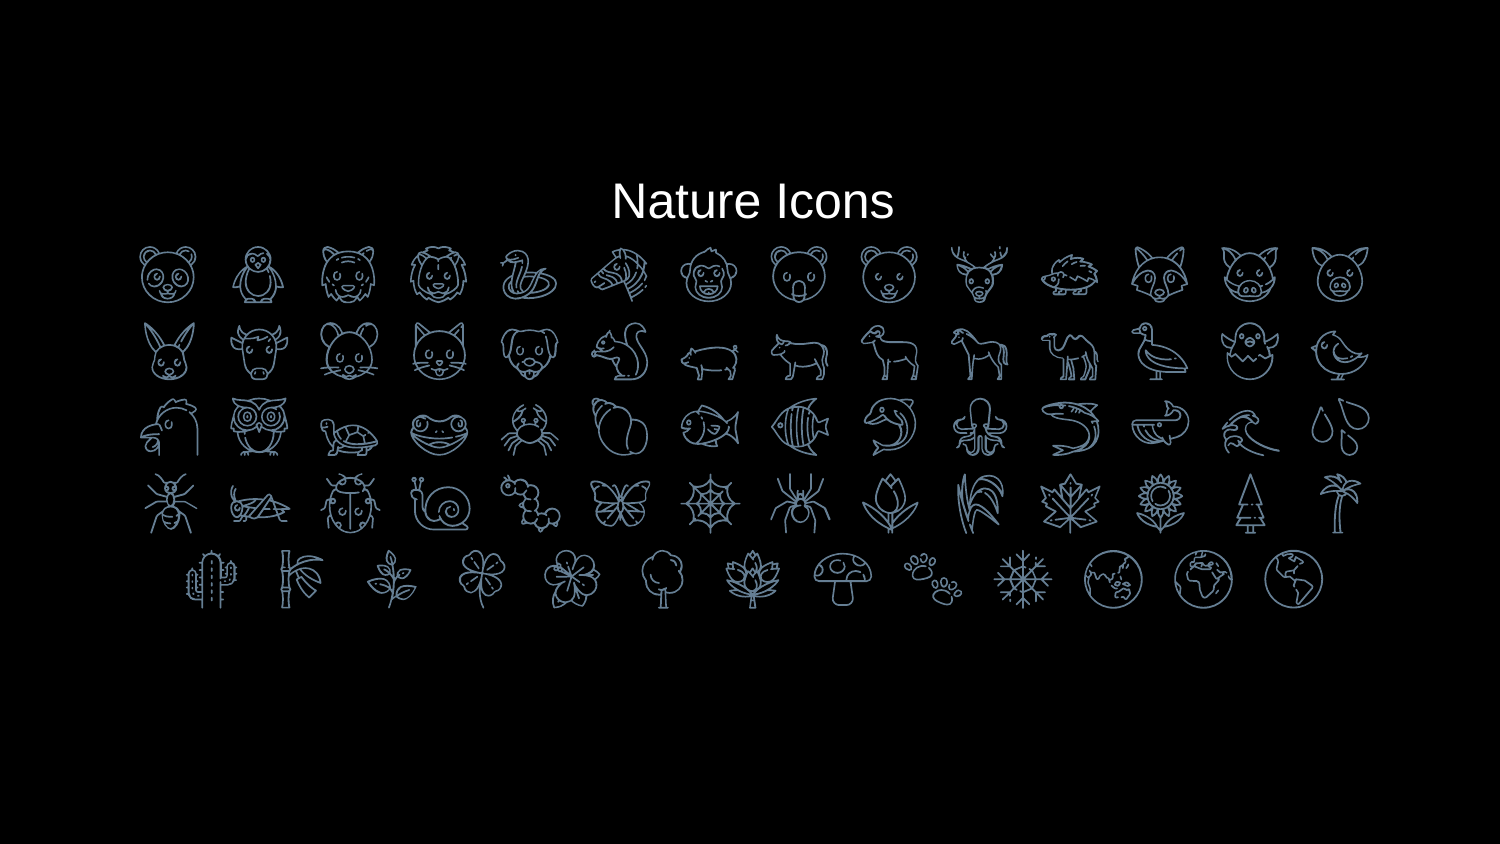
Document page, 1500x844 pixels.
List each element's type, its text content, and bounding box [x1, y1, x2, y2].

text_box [500, 328, 559, 381]
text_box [411, 321, 468, 381]
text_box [409, 414, 469, 456]
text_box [903, 552, 963, 606]
text_box [770, 473, 831, 534]
text_box [280, 550, 324, 609]
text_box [863, 397, 917, 457]
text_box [680, 246, 738, 303]
text_box [144, 473, 198, 534]
text_box [862, 473, 919, 534]
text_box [320, 418, 379, 457]
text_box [366, 549, 418, 609]
text_box [1320, 473, 1362, 534]
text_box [409, 245, 468, 304]
text_box [1041, 401, 1100, 456]
text_box [500, 404, 559, 456]
text_box [953, 397, 1008, 456]
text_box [950, 245, 1009, 304]
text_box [1083, 549, 1143, 609]
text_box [231, 245, 285, 304]
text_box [139, 398, 199, 457]
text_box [770, 245, 828, 304]
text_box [185, 549, 238, 609]
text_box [139, 245, 197, 304]
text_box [770, 397, 830, 457]
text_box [143, 322, 195, 381]
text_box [950, 328, 1009, 381]
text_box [410, 476, 471, 531]
text_box [590, 480, 651, 527]
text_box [993, 549, 1053, 610]
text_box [1131, 400, 1190, 446]
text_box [1310, 397, 1370, 457]
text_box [1310, 330, 1370, 381]
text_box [1235, 473, 1266, 534]
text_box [770, 333, 829, 381]
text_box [589, 247, 648, 303]
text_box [229, 397, 289, 457]
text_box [590, 322, 649, 381]
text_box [1311, 246, 1369, 303]
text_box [1039, 473, 1102, 535]
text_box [1130, 246, 1189, 303]
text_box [229, 324, 290, 381]
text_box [499, 249, 558, 300]
text_box [725, 549, 780, 609]
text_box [320, 245, 376, 304]
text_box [813, 552, 873, 607]
text_box [680, 473, 741, 534]
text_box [1173, 549, 1234, 609]
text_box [319, 321, 379, 381]
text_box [641, 549, 684, 609]
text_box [680, 404, 740, 448]
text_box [1040, 253, 1099, 296]
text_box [680, 344, 739, 381]
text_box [860, 324, 920, 381]
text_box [543, 549, 601, 609]
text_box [1130, 322, 1189, 381]
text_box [458, 549, 507, 609]
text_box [319, 472, 382, 534]
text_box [500, 474, 561, 533]
title Nature Icons [175, 153, 1332, 233]
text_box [860, 245, 918, 304]
text_box [957, 473, 1004, 534]
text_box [1135, 473, 1186, 534]
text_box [1040, 332, 1099, 381]
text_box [1220, 246, 1279, 303]
text_box [1264, 549, 1324, 609]
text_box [1219, 321, 1281, 381]
text_box [1221, 409, 1280, 457]
text_box [591, 397, 648, 456]
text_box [229, 484, 291, 523]
